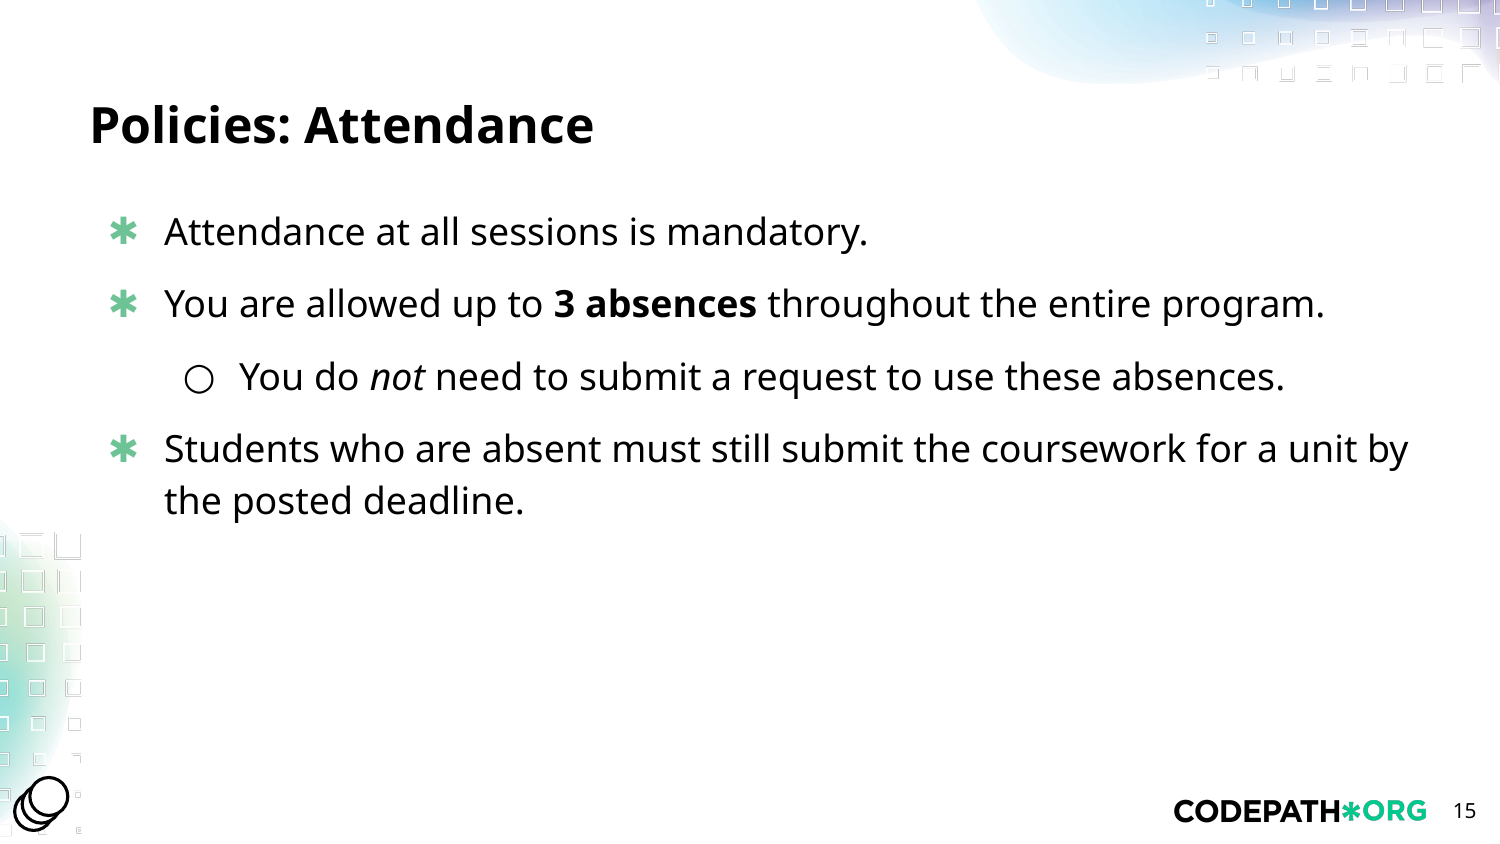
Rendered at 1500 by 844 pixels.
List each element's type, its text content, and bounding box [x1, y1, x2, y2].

slide_number ‹#› [1401, 786, 1492, 837]
picture [950, 0, 1500, 96]
picture [1173, 799, 1401, 823]
list Attendance at all sessions is mandatory. You are allowed up to 3 absences throughout the entire program. You do not need to submit a request to use these absences. Students who are absent must still submit the coursework for a unit by the posted deadline. [74, 185, 1426, 758]
picture [0, 451, 166, 844]
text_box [14, 777, 68, 831]
title Policies: Attendance [74, 78, 1426, 173]
